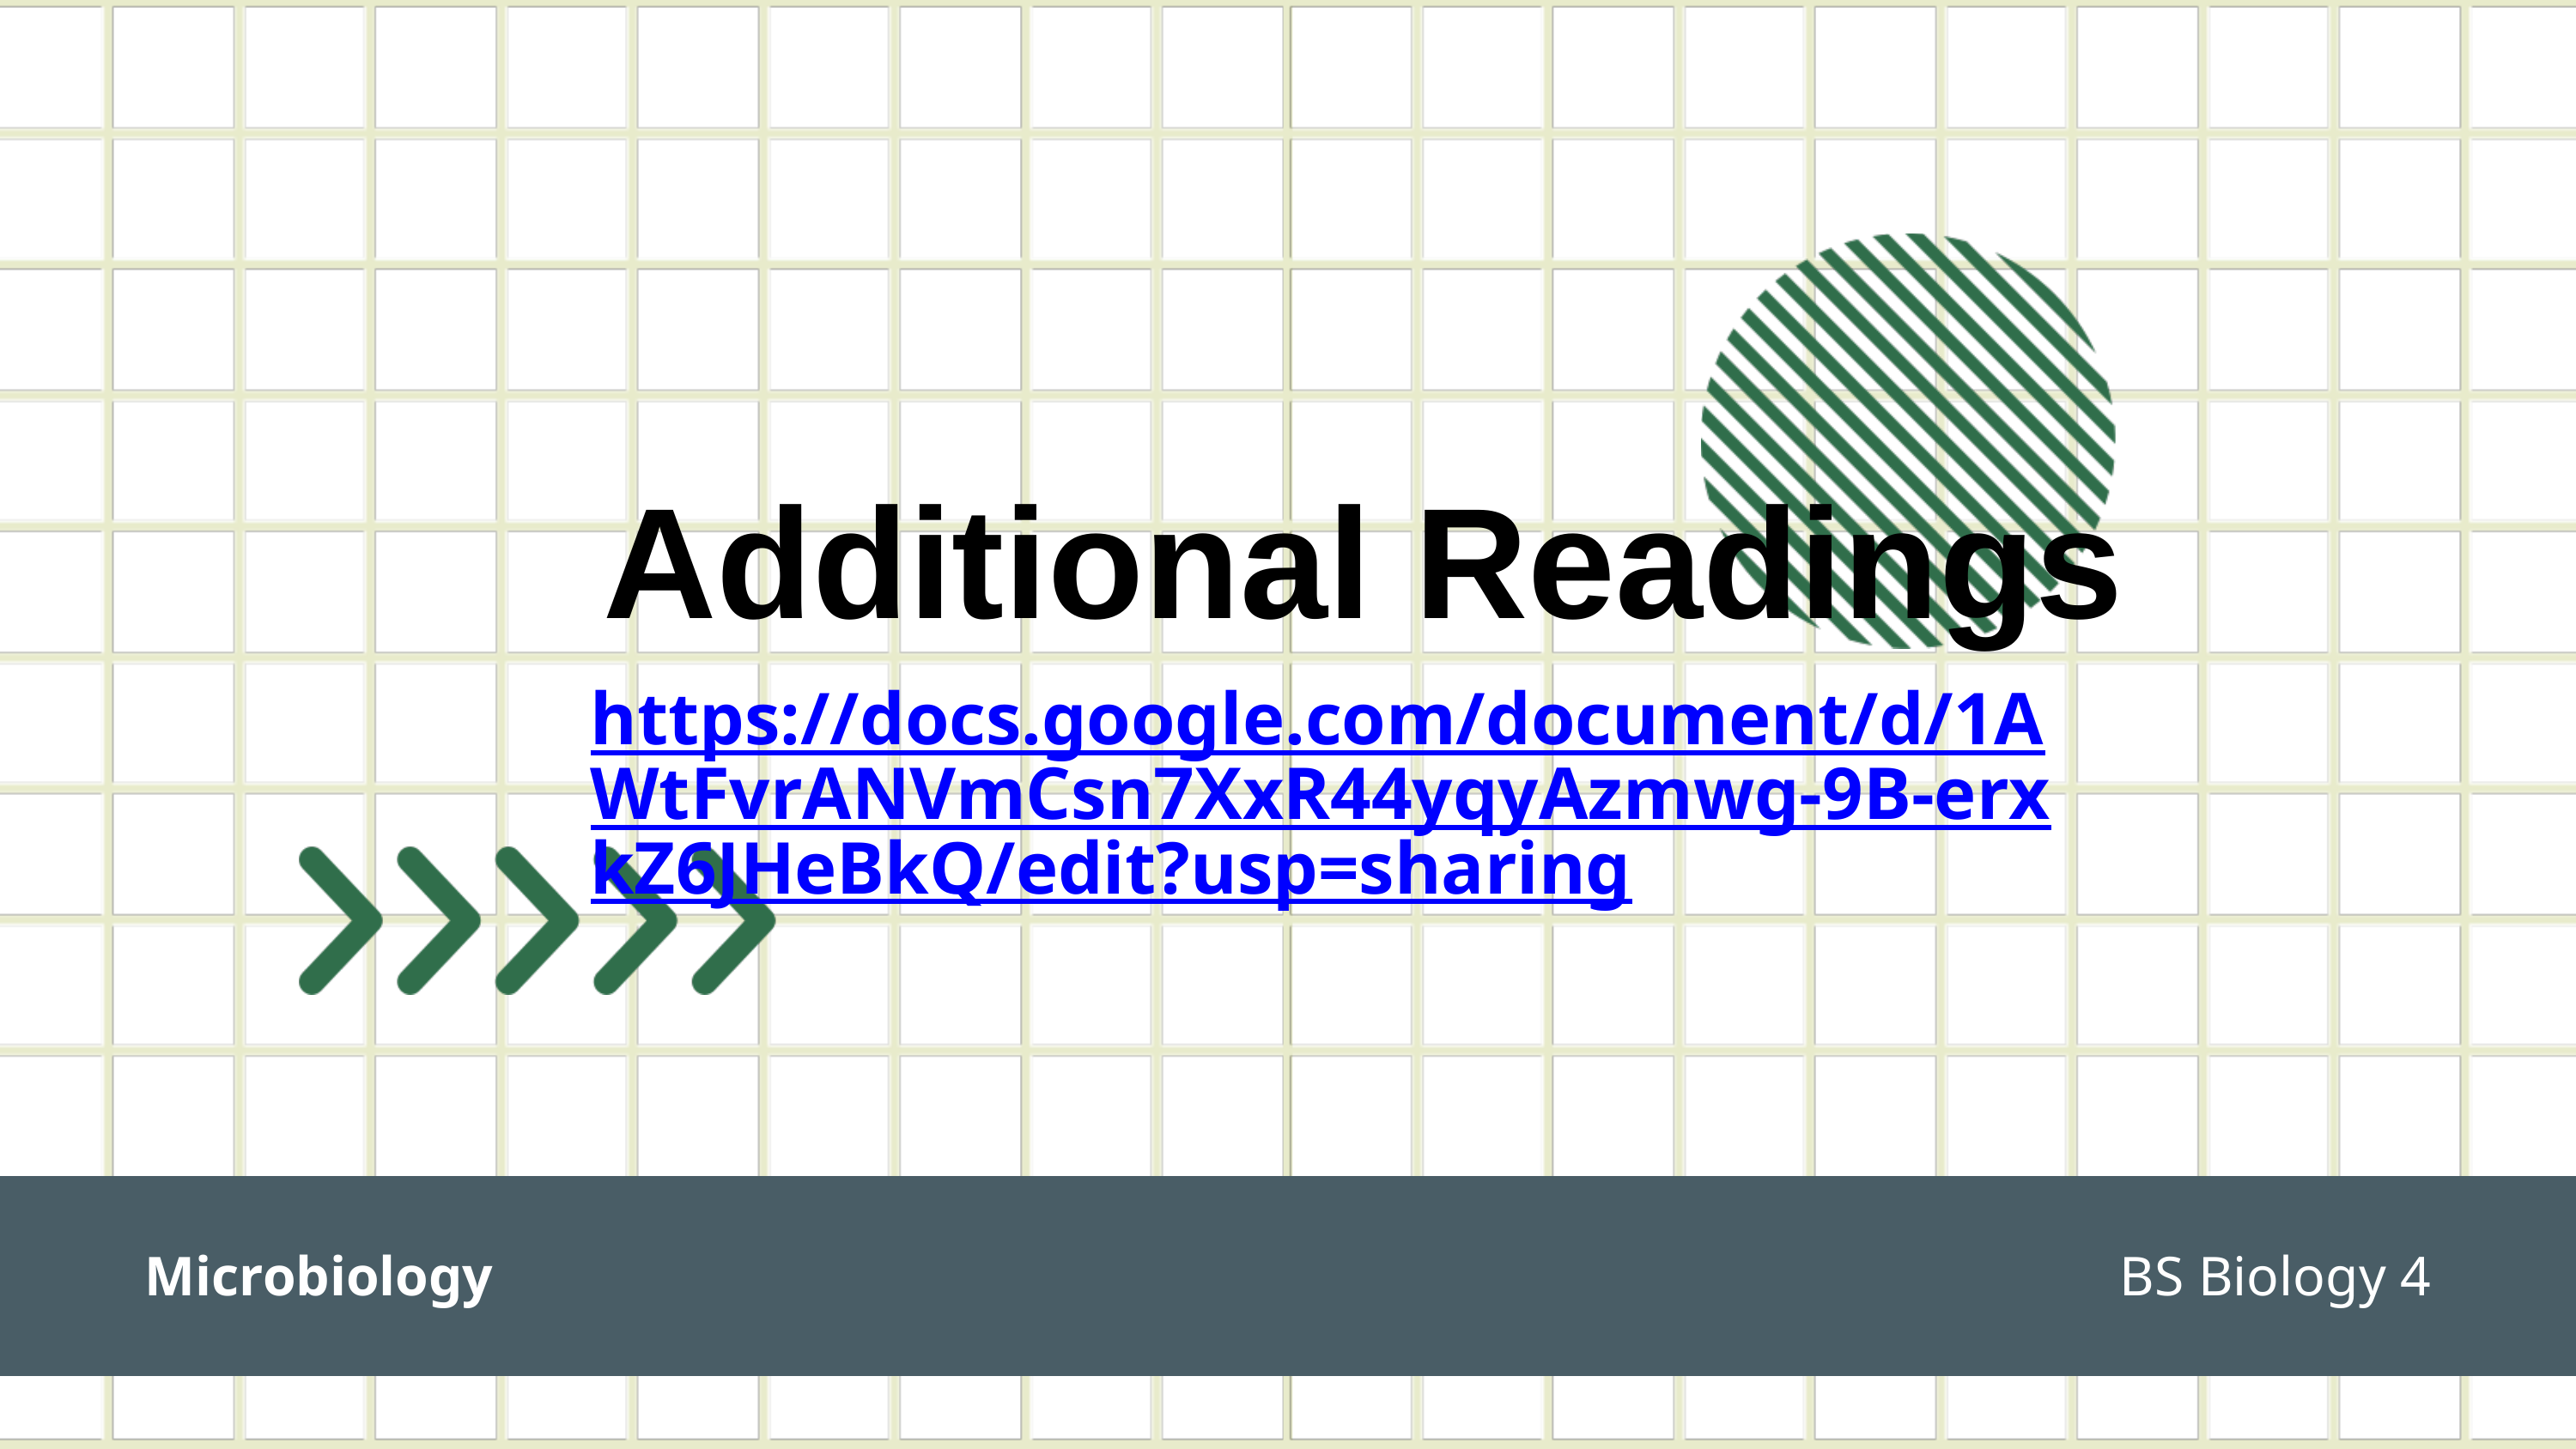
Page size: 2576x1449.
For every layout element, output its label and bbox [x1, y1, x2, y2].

text_box [0, 0, 2576, 1173]
text_box [0, 1386, 2576, 1449]
text_box [0, 1175, 2576, 1377]
